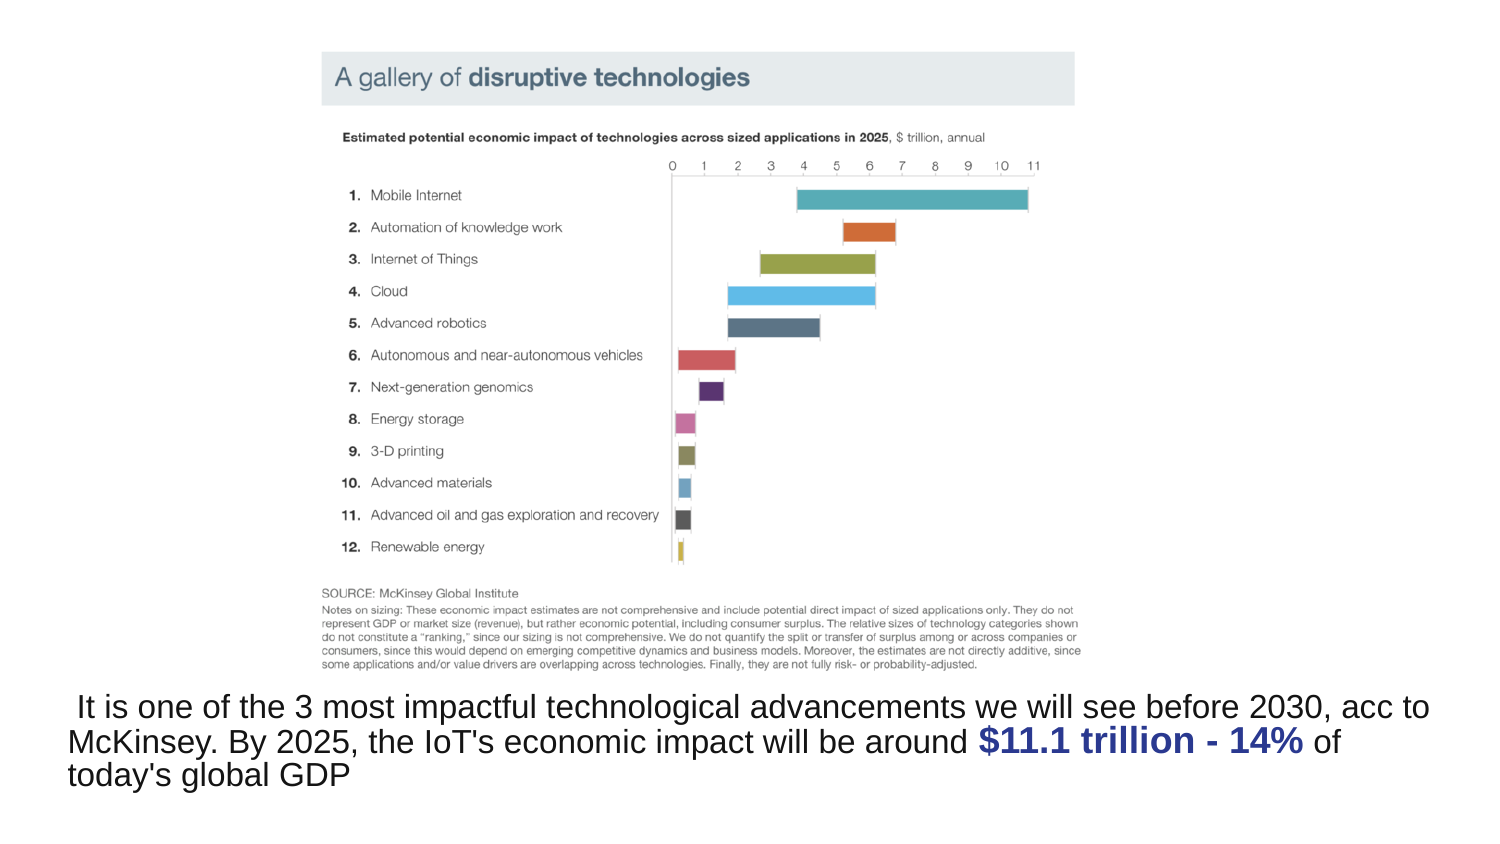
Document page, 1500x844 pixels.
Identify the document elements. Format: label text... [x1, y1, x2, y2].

list It is one of the 3 most impactful technological advancements we will see before 2030, acc to McKinsey. By 2025, the IoT's economic impact will be around $11.1 trillion - 14% of today's global GDP [52, 694, 1455, 793]
picture [310, 39, 1096, 684]
